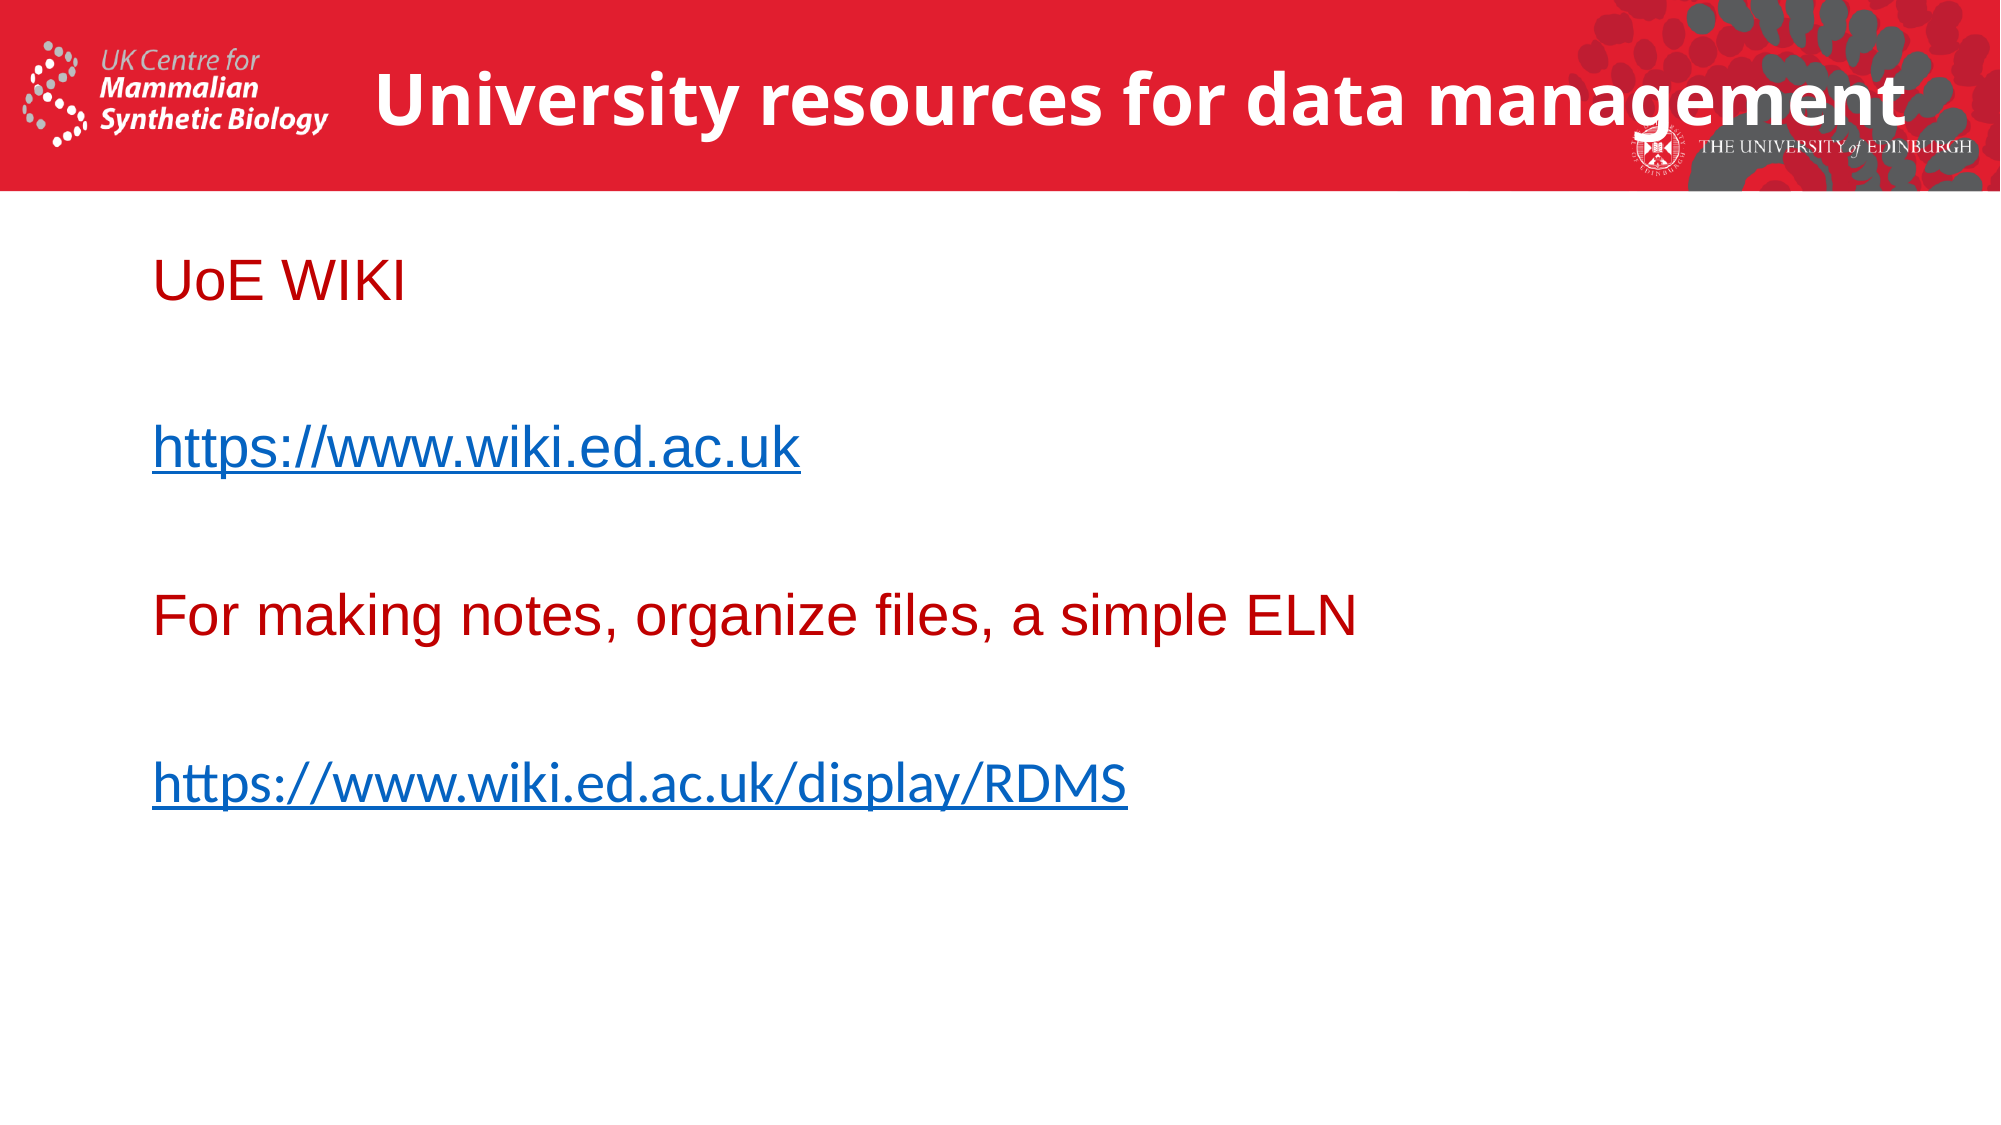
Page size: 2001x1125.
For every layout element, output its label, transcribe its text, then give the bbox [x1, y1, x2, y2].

list UoE WIKI https://www.wiki.ed.ac.uk For making notes, organize files, a simple ELN https://www.wiki.ed.ac.uk/display/RDMS [137, 242, 1863, 1070]
picture [0, 0, 2000, 221]
title University resources for data management [358, 22, 1937, 182]
